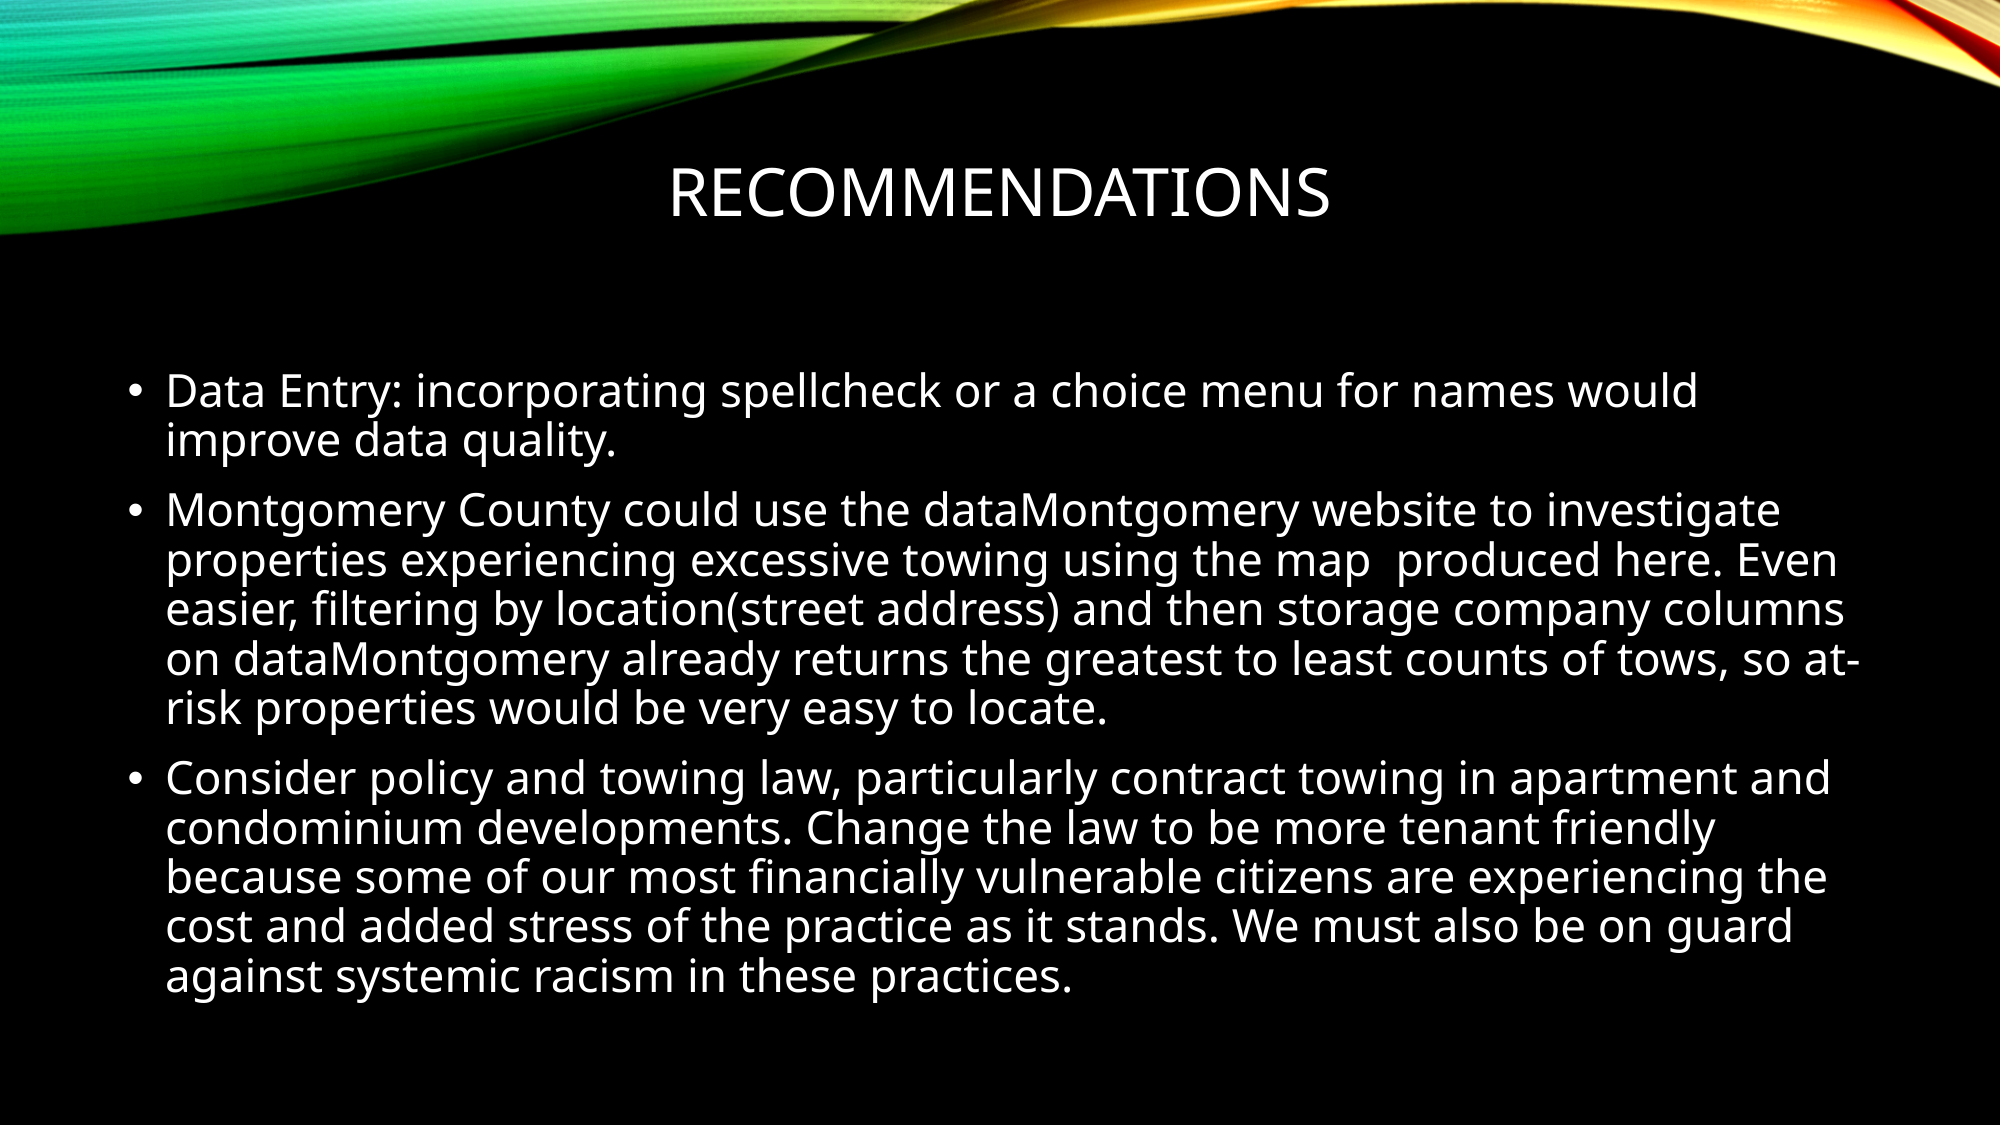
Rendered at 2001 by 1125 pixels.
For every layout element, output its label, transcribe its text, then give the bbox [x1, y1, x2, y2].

list Data Entry: incorporating spellcheck or a choice menu for names would improve data quality. Montgomery County could use the dataMontgomery website to investigate properties experiencing excessive towing using the map produced here. Even easier, filtering by location(street address) and then storage company columns on dataMontgomery already returns the greatest to least counts of tows, so at-risk properties would be very easy to locate. Consider policy and towing law, particularly contract towing in apartment and condominium developments. Change the law to be more tenant friendly because some of our most financially vulnerable citizens are experiencing the cost and added stress of the practice as it stands. We must also be on guard against systemic racism in these practices. [112, 360, 1888, 1021]
picture [0, 0, 2000, 237]
title RECOMMENDATIONS [112, 125, 1888, 266]
